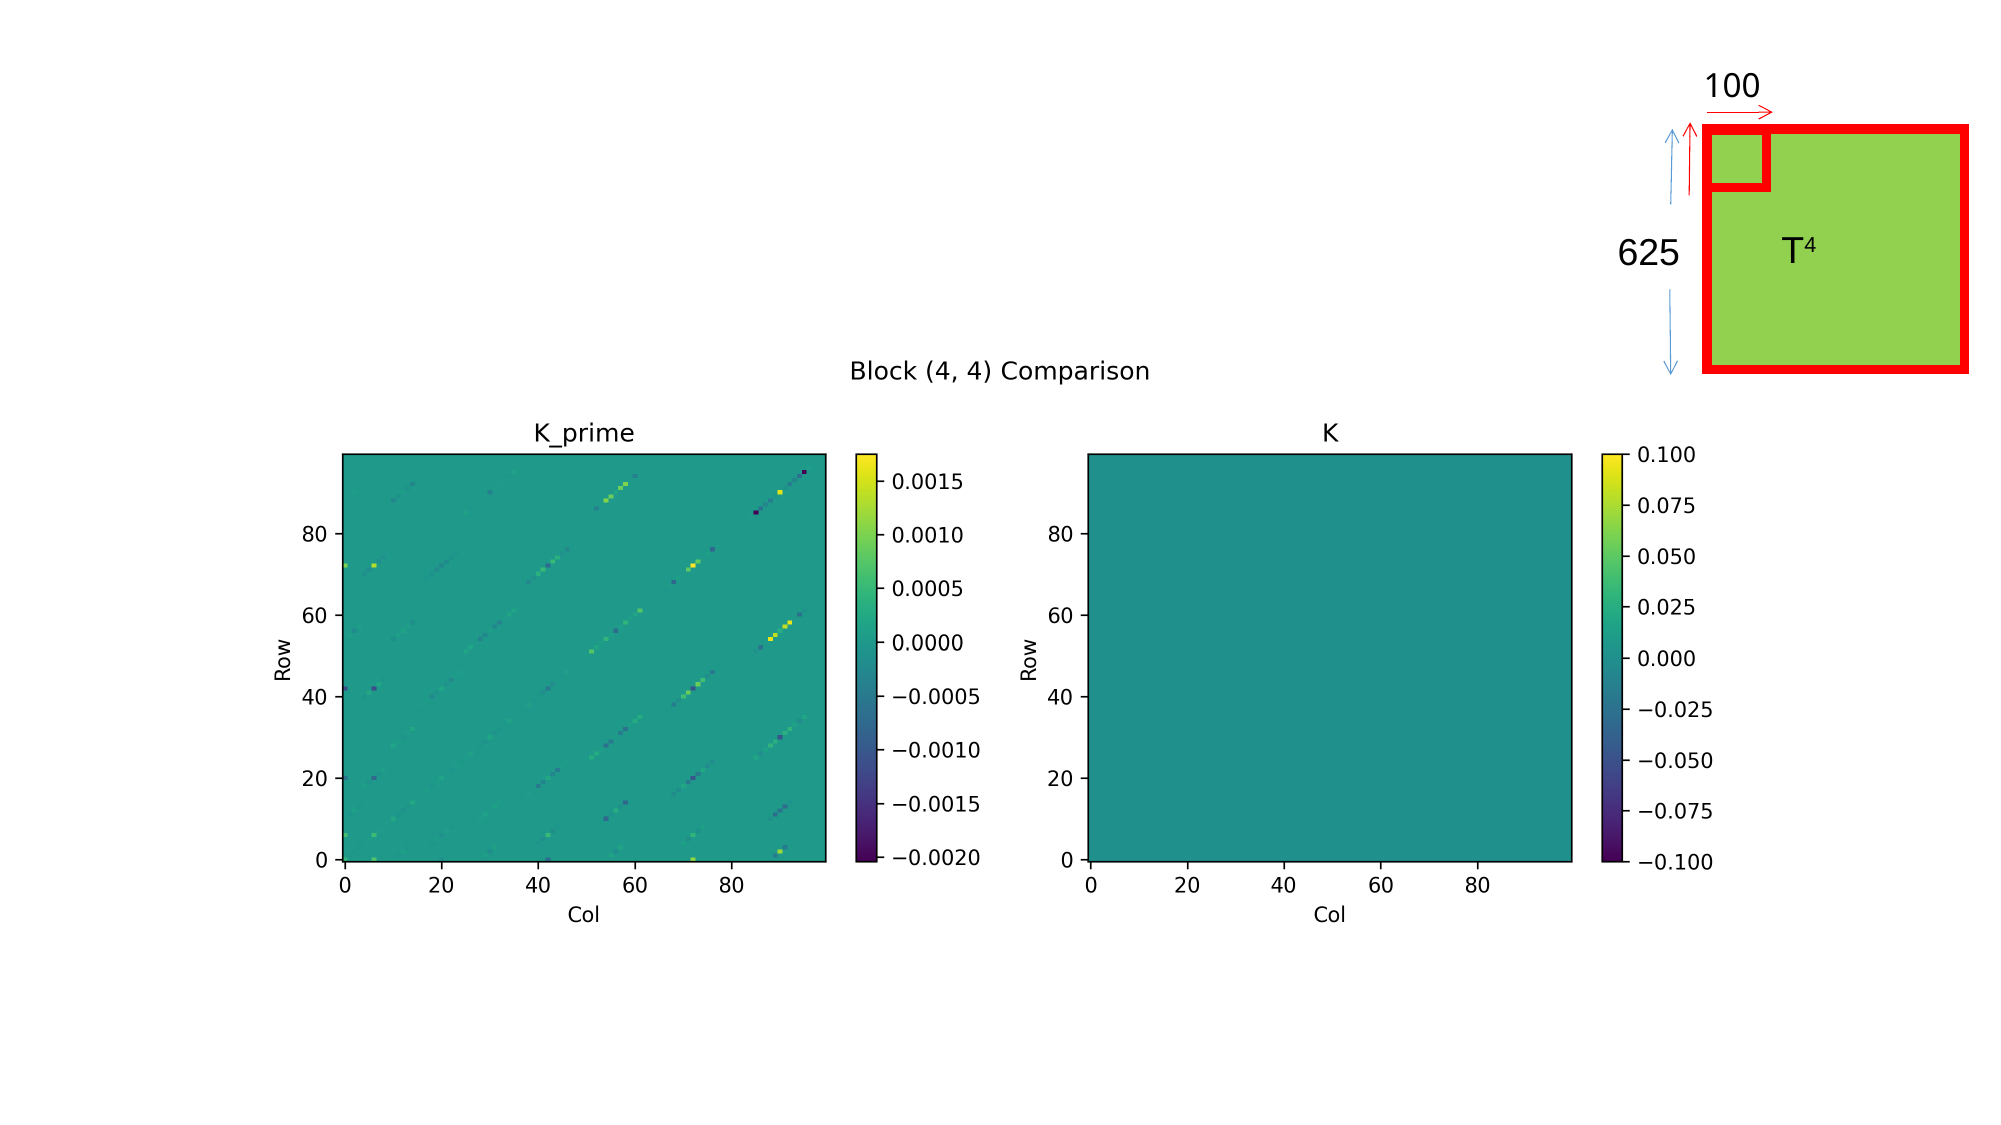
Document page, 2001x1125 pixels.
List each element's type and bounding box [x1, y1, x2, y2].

text_box [1602, 56, 1965, 375]
picture [249, 348, 1750, 949]
